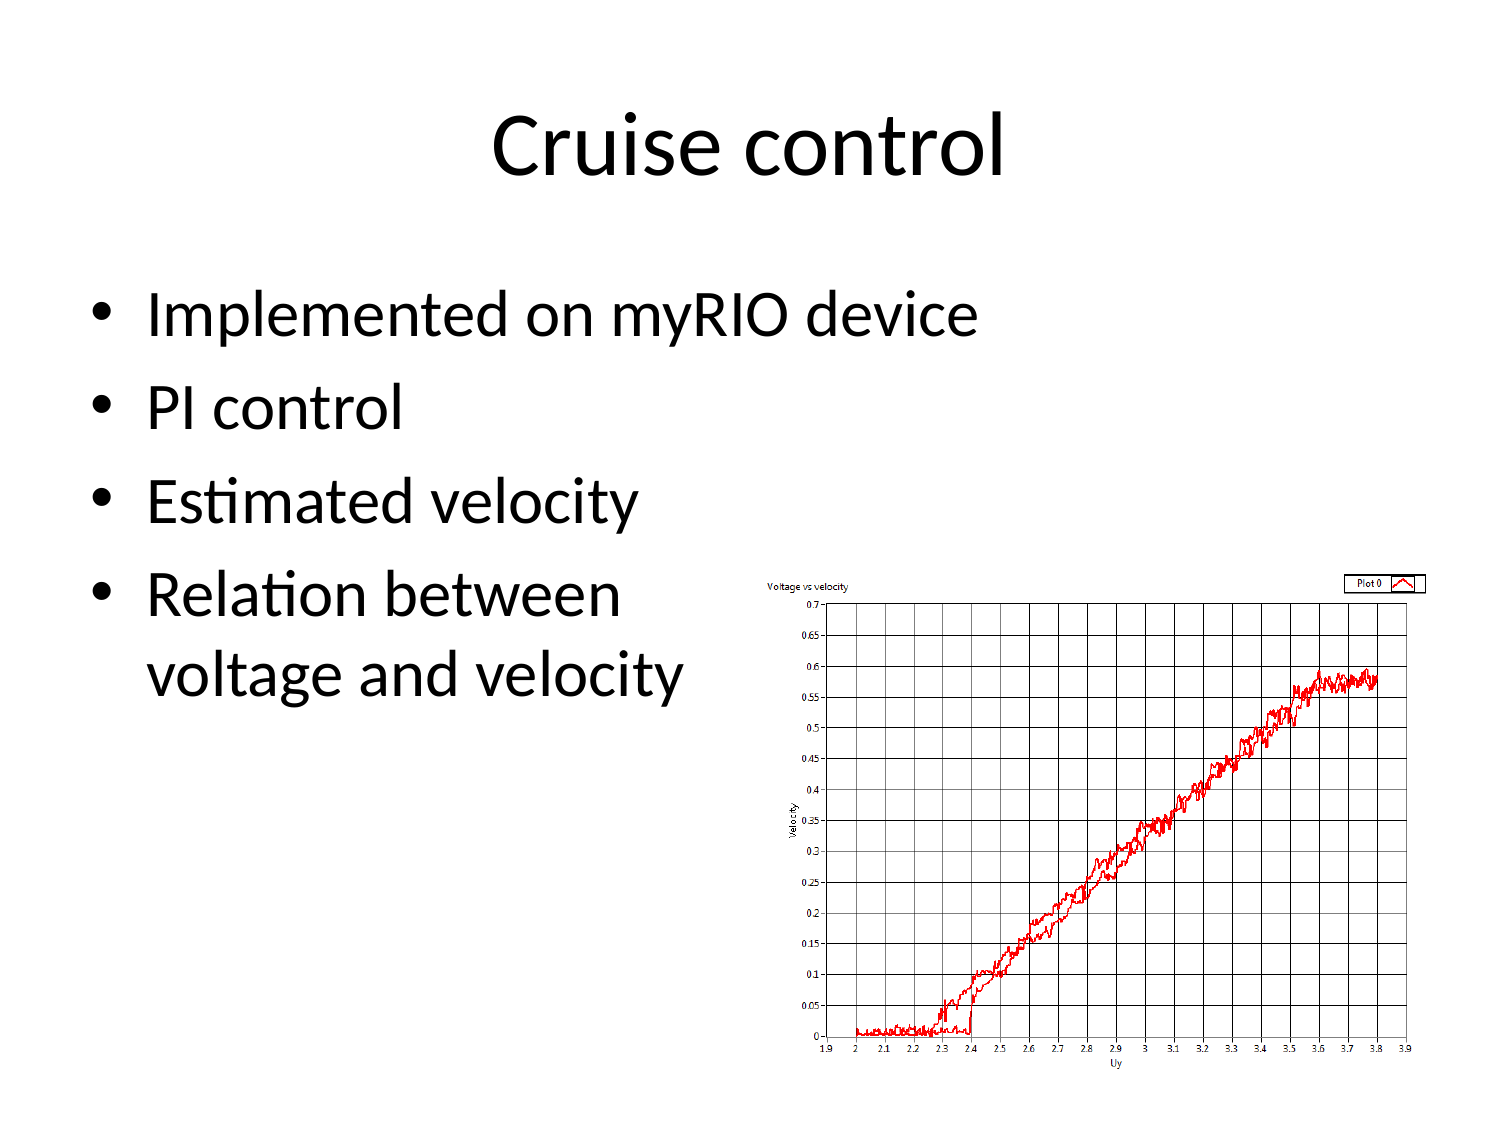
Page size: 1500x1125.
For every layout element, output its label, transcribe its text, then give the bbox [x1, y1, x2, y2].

list Implemented on myRIO device PI control Estimated velocity Relation between voltage and velocity [75, 262, 1425, 1005]
title Cruise control [75, 45, 1425, 233]
picture [761, 574, 1426, 1071]
